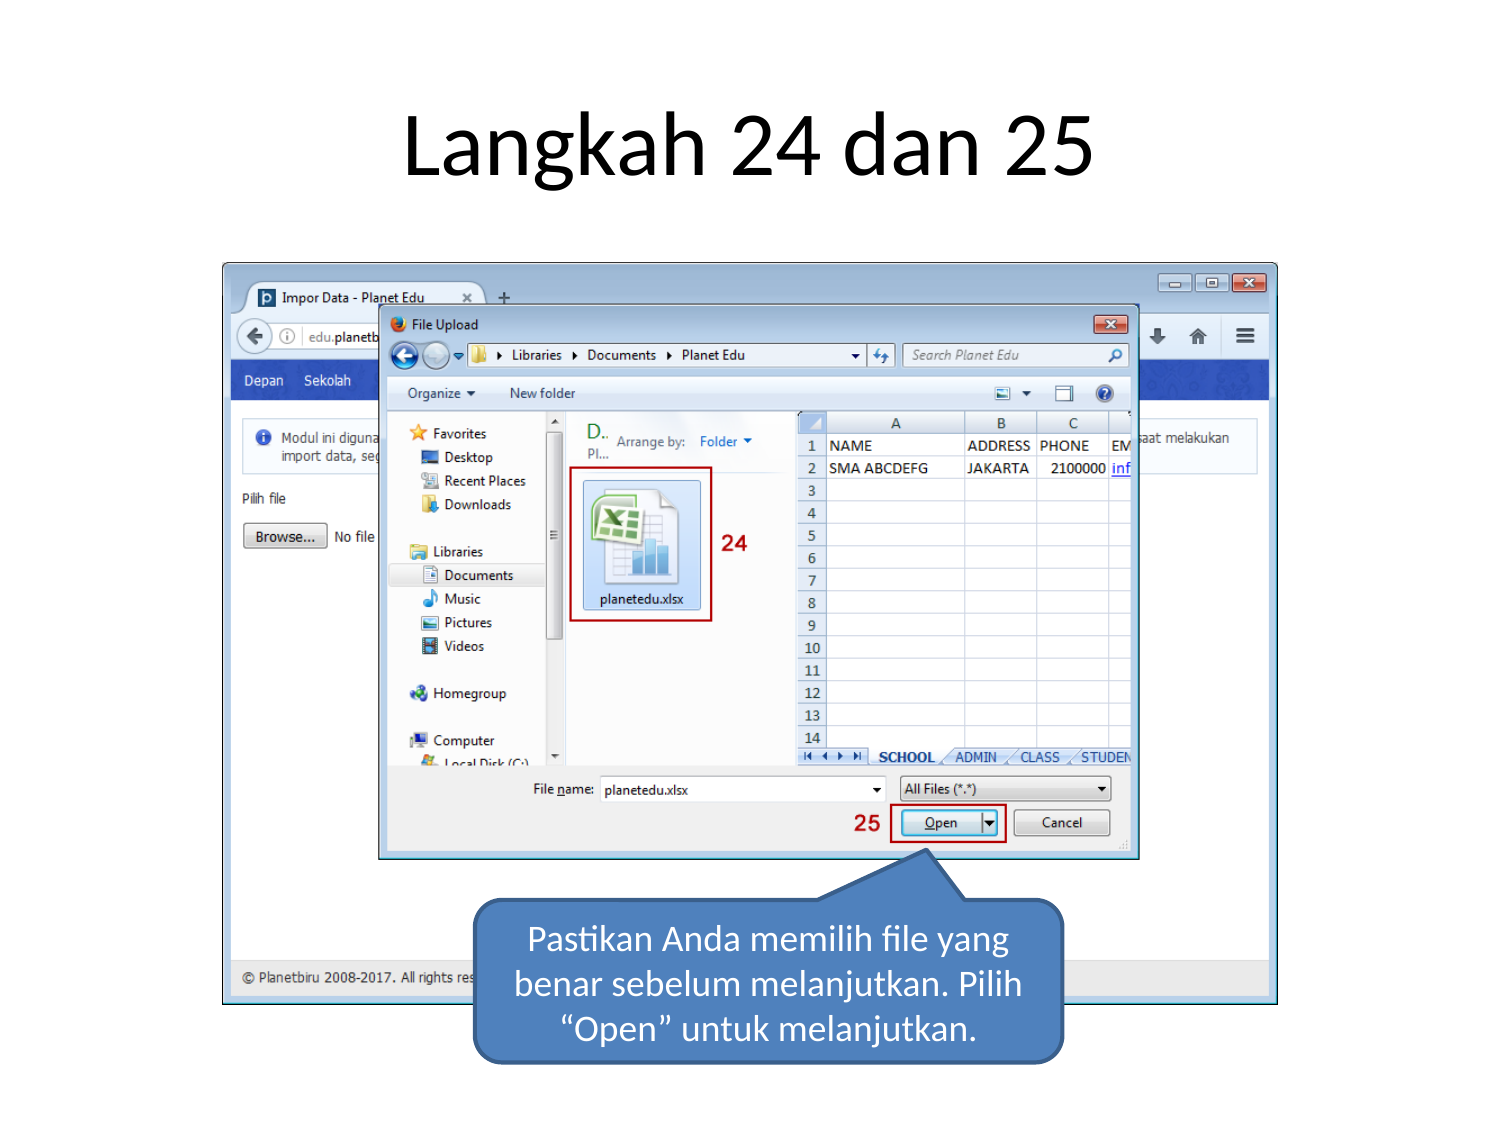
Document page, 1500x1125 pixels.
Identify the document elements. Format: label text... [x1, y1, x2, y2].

text_box Pastikan Anda memilih file yang benar sebelum melanjutkan. Pilih “Open” untuk melanjutkan. [472, 1014, 1065, 1065]
title Langkah 24 dan 25 [75, 45, 1425, 233]
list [222, 262, 1278, 1006]
